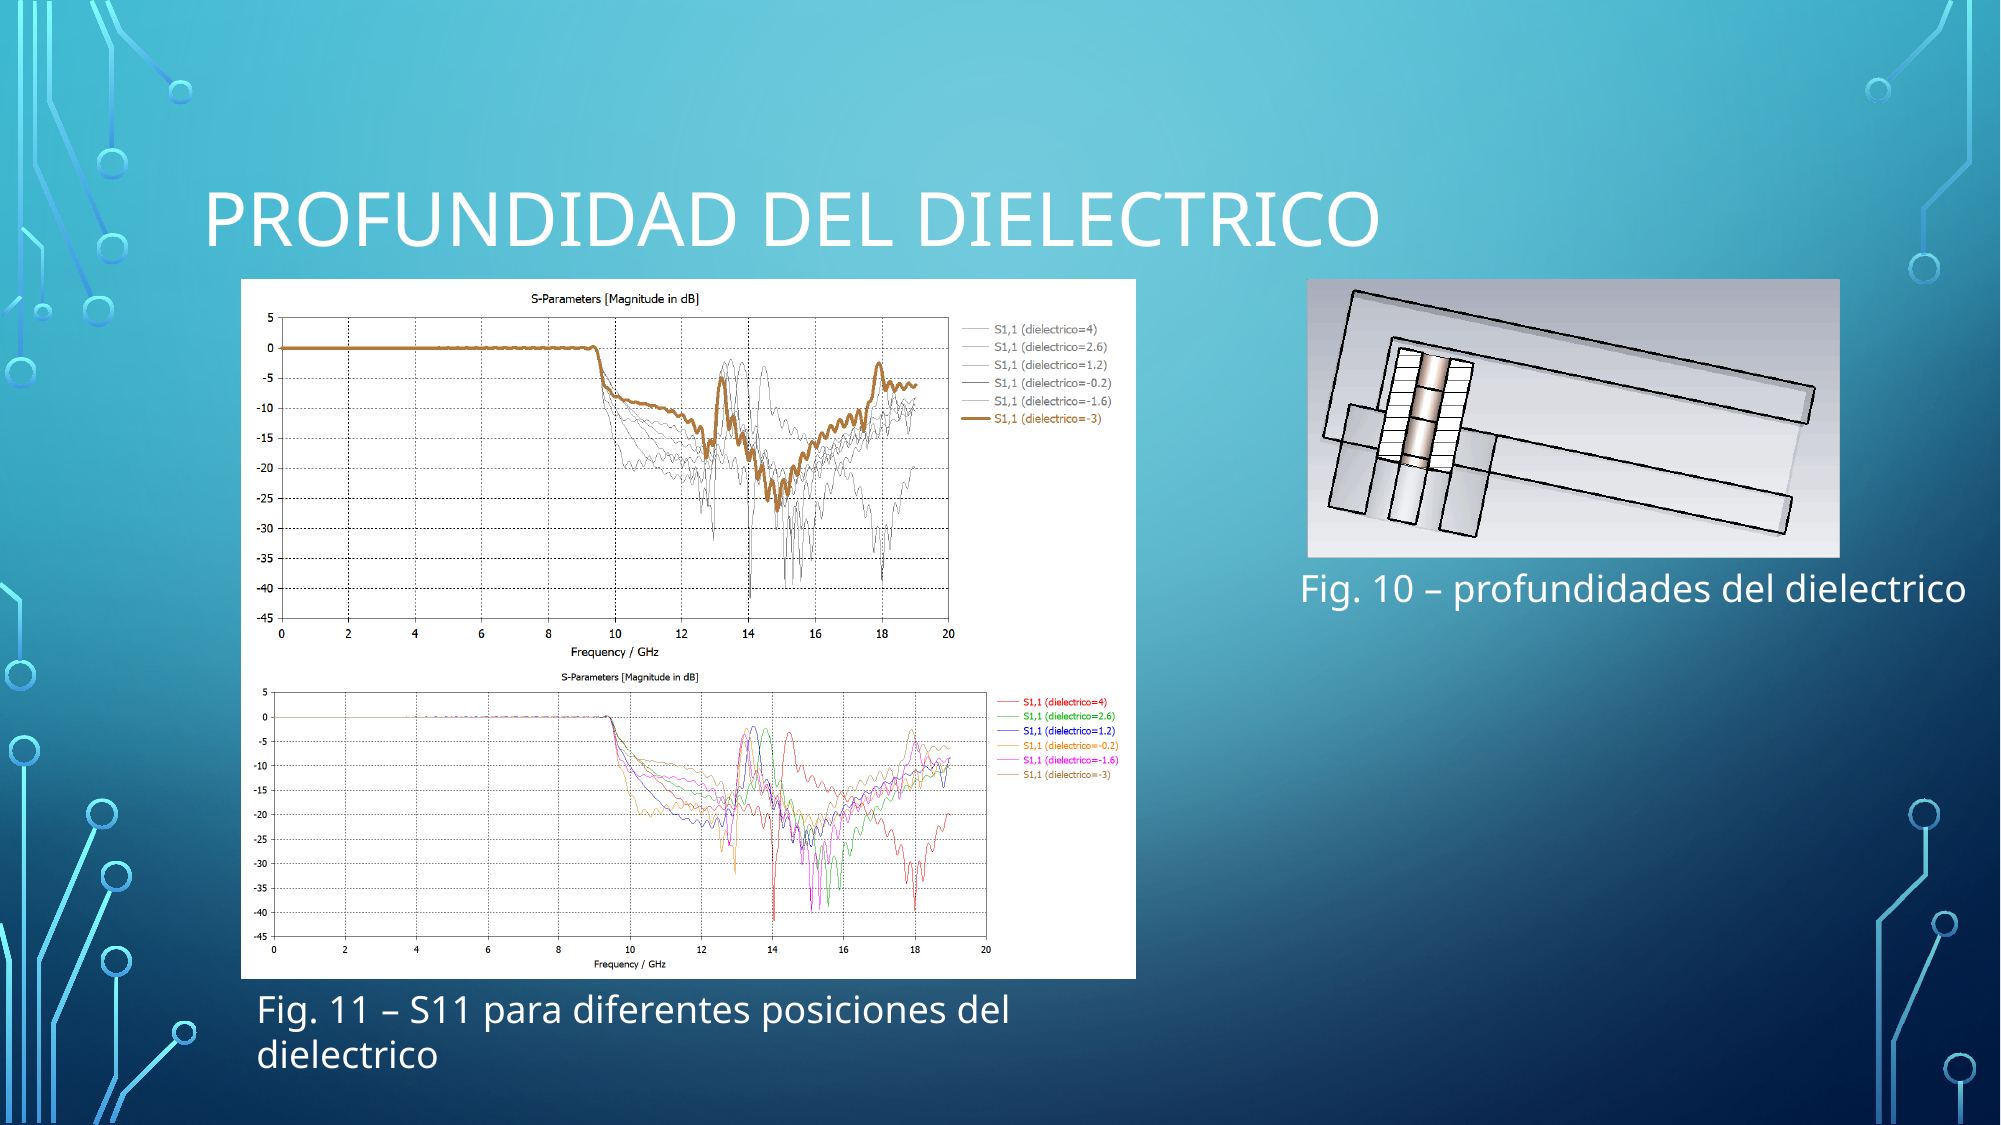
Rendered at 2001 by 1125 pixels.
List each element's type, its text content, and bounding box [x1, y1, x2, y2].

picture [1307, 279, 1840, 558]
title Profundidad del dielectrico [187, 101, 1813, 344]
text_box Fig. 11 – S11 para diferentes posiciones del dielectrico [241, 978, 1155, 1083]
text_box Fig. 10 – profundidades del dielectrico [1284, 557, 2000, 618]
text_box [241, 279, 1137, 979]
